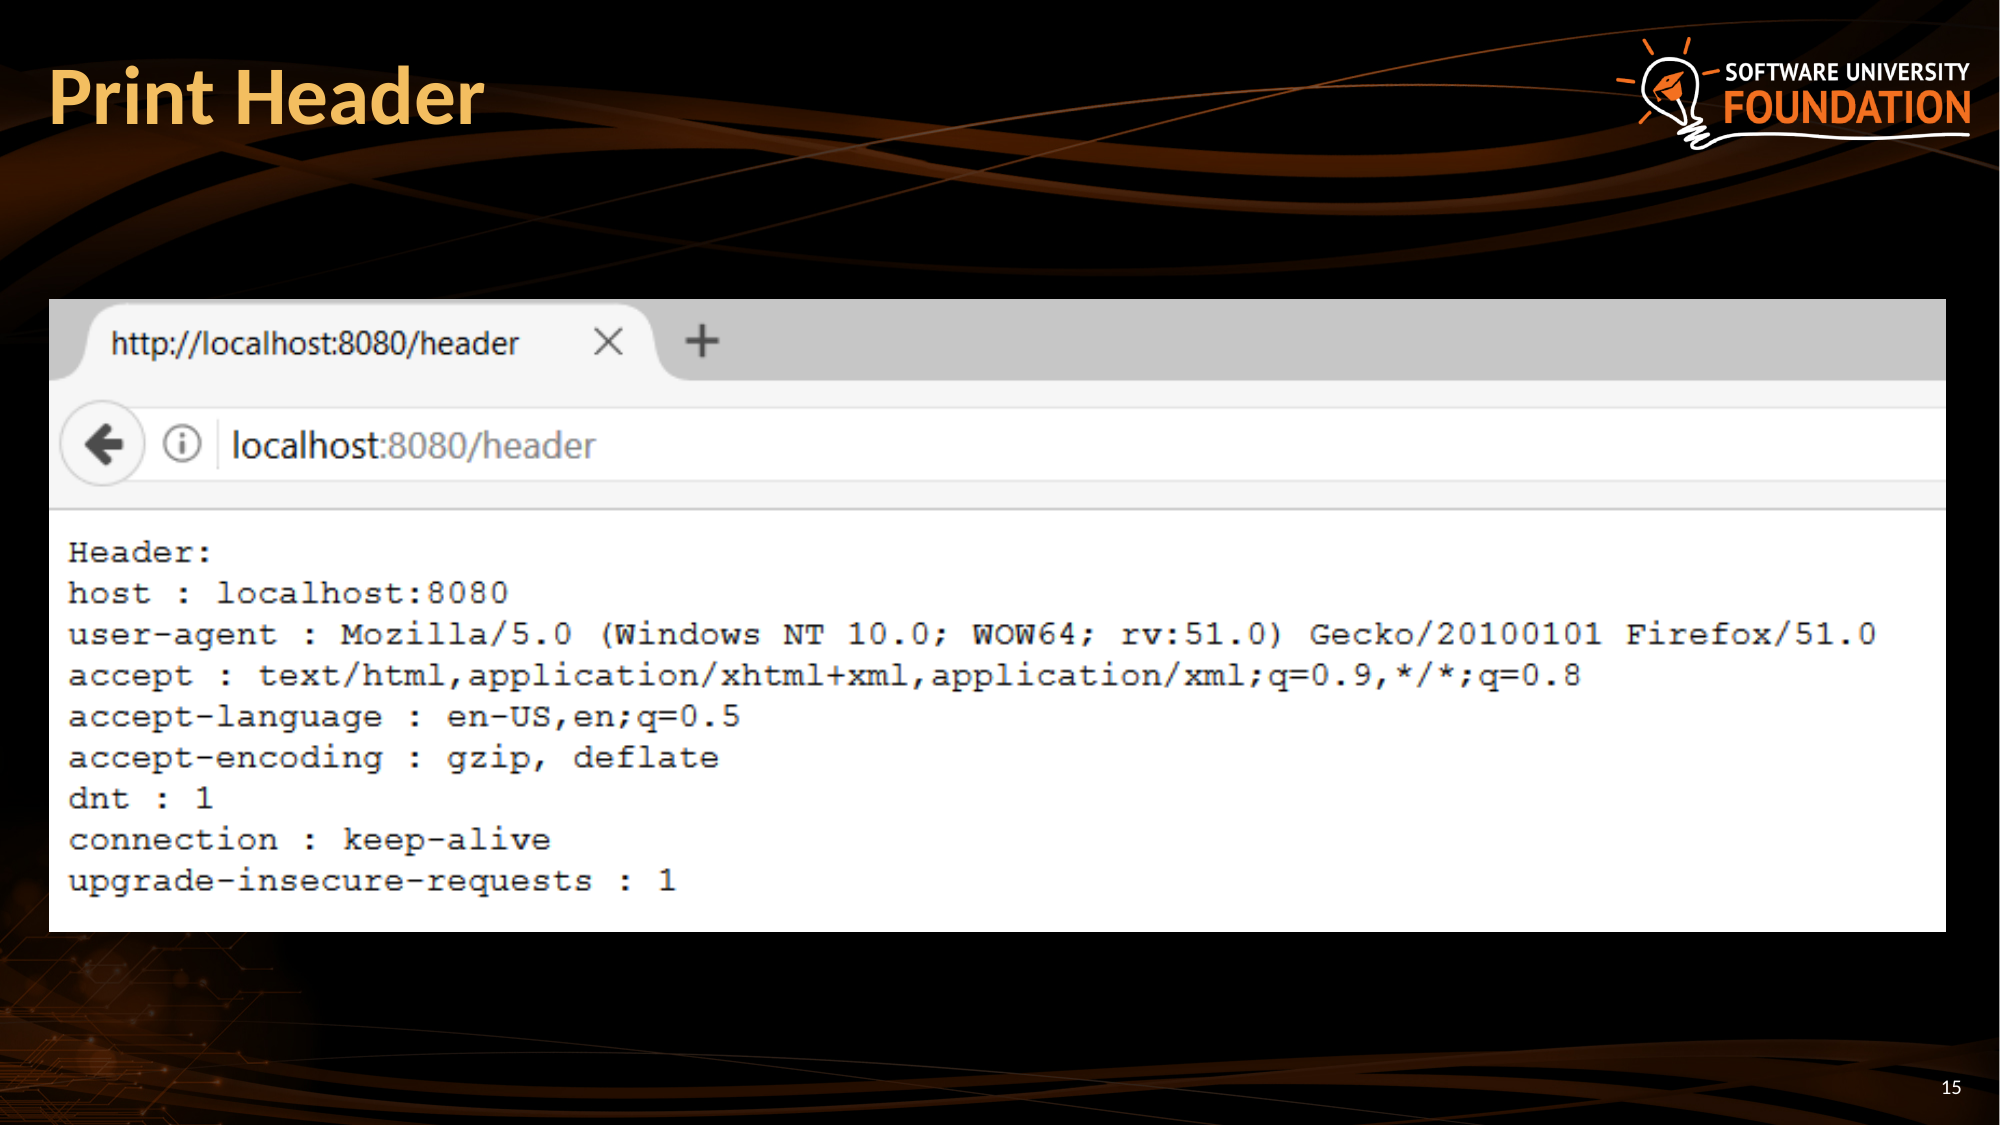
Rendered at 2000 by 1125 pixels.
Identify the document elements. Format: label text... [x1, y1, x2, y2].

slide_number 15 [1897, 1070, 1968, 1103]
title Print Header [30, 6, 1602, 189]
picture [0, 0, 2000, 1125]
